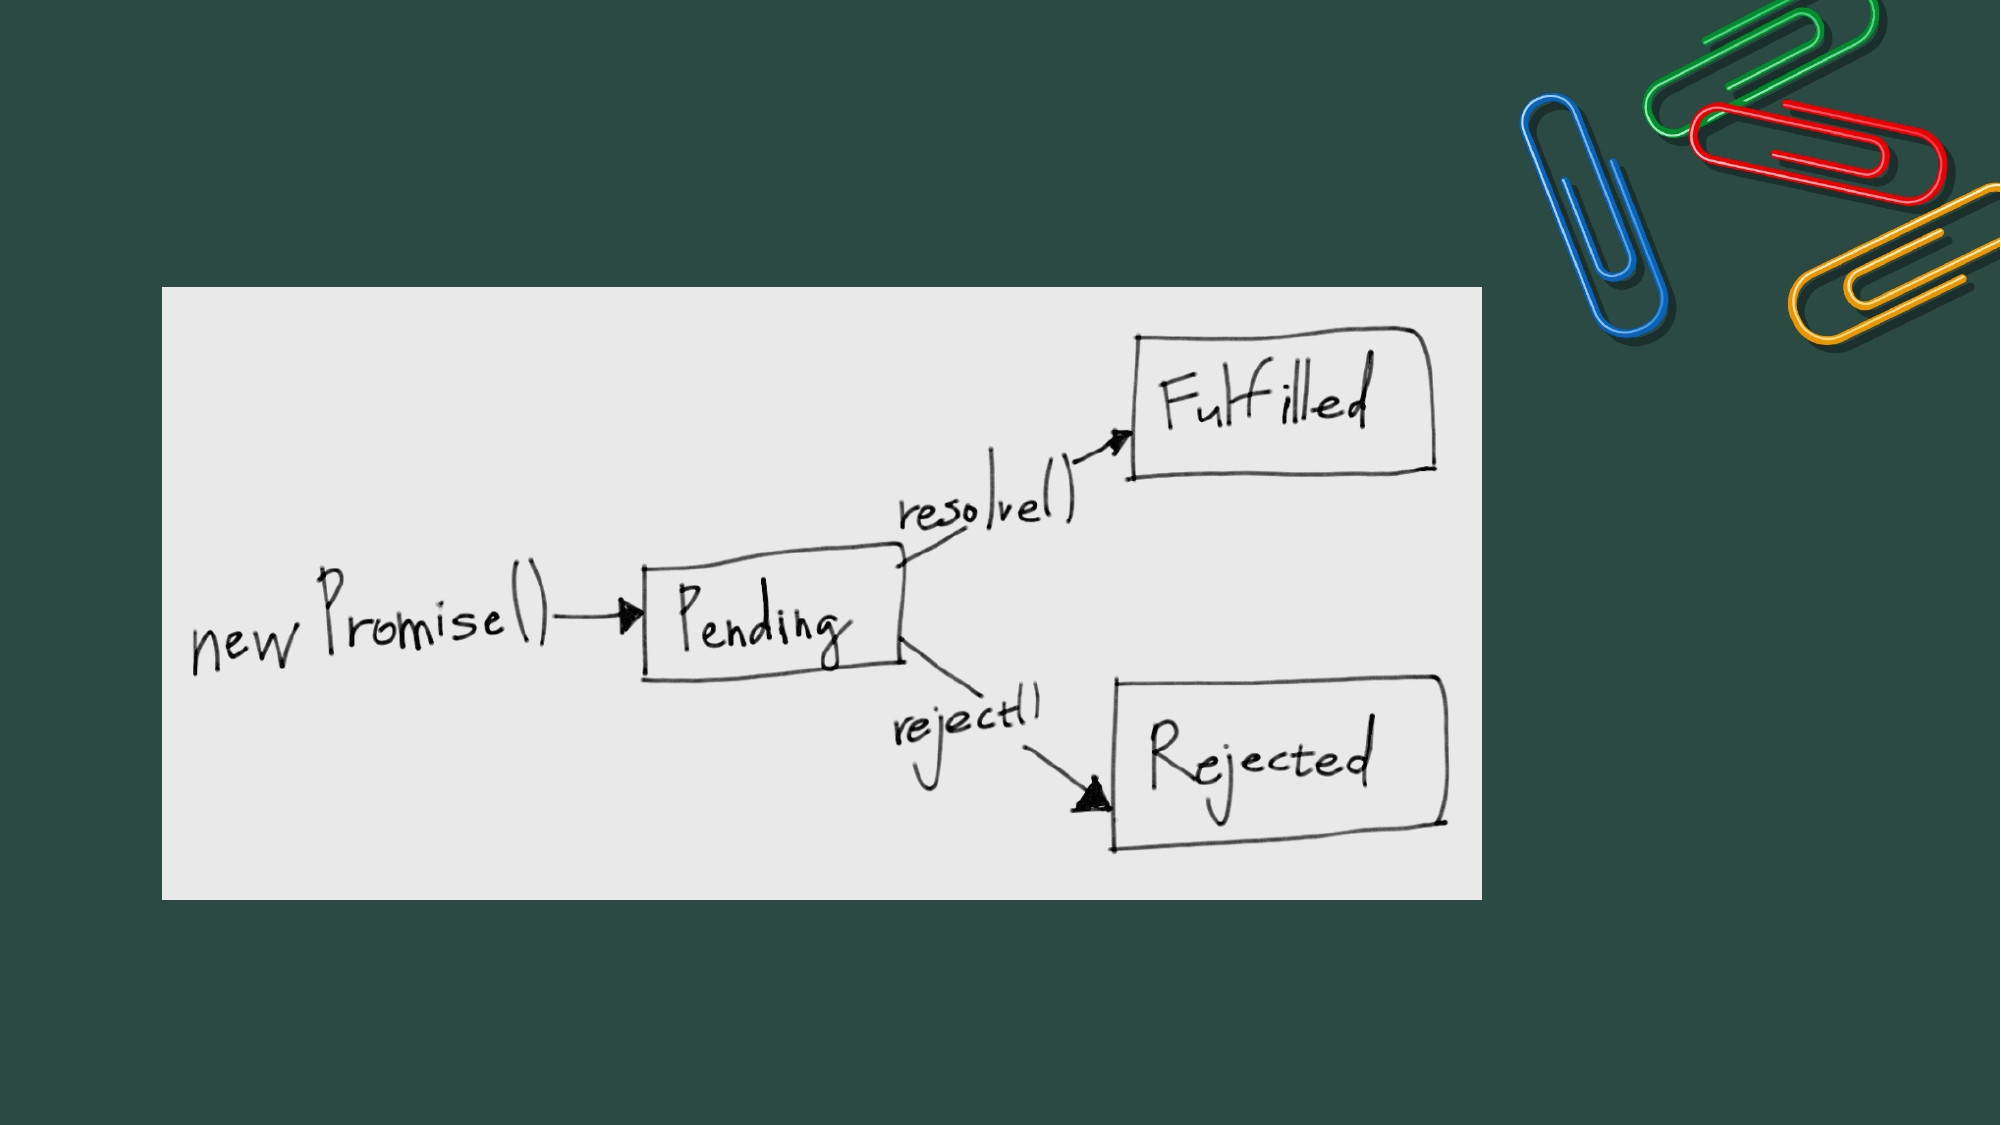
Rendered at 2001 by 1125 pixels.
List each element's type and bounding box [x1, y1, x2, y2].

picture [162, 287, 1482, 901]
picture [1518, 0, 2000, 354]
